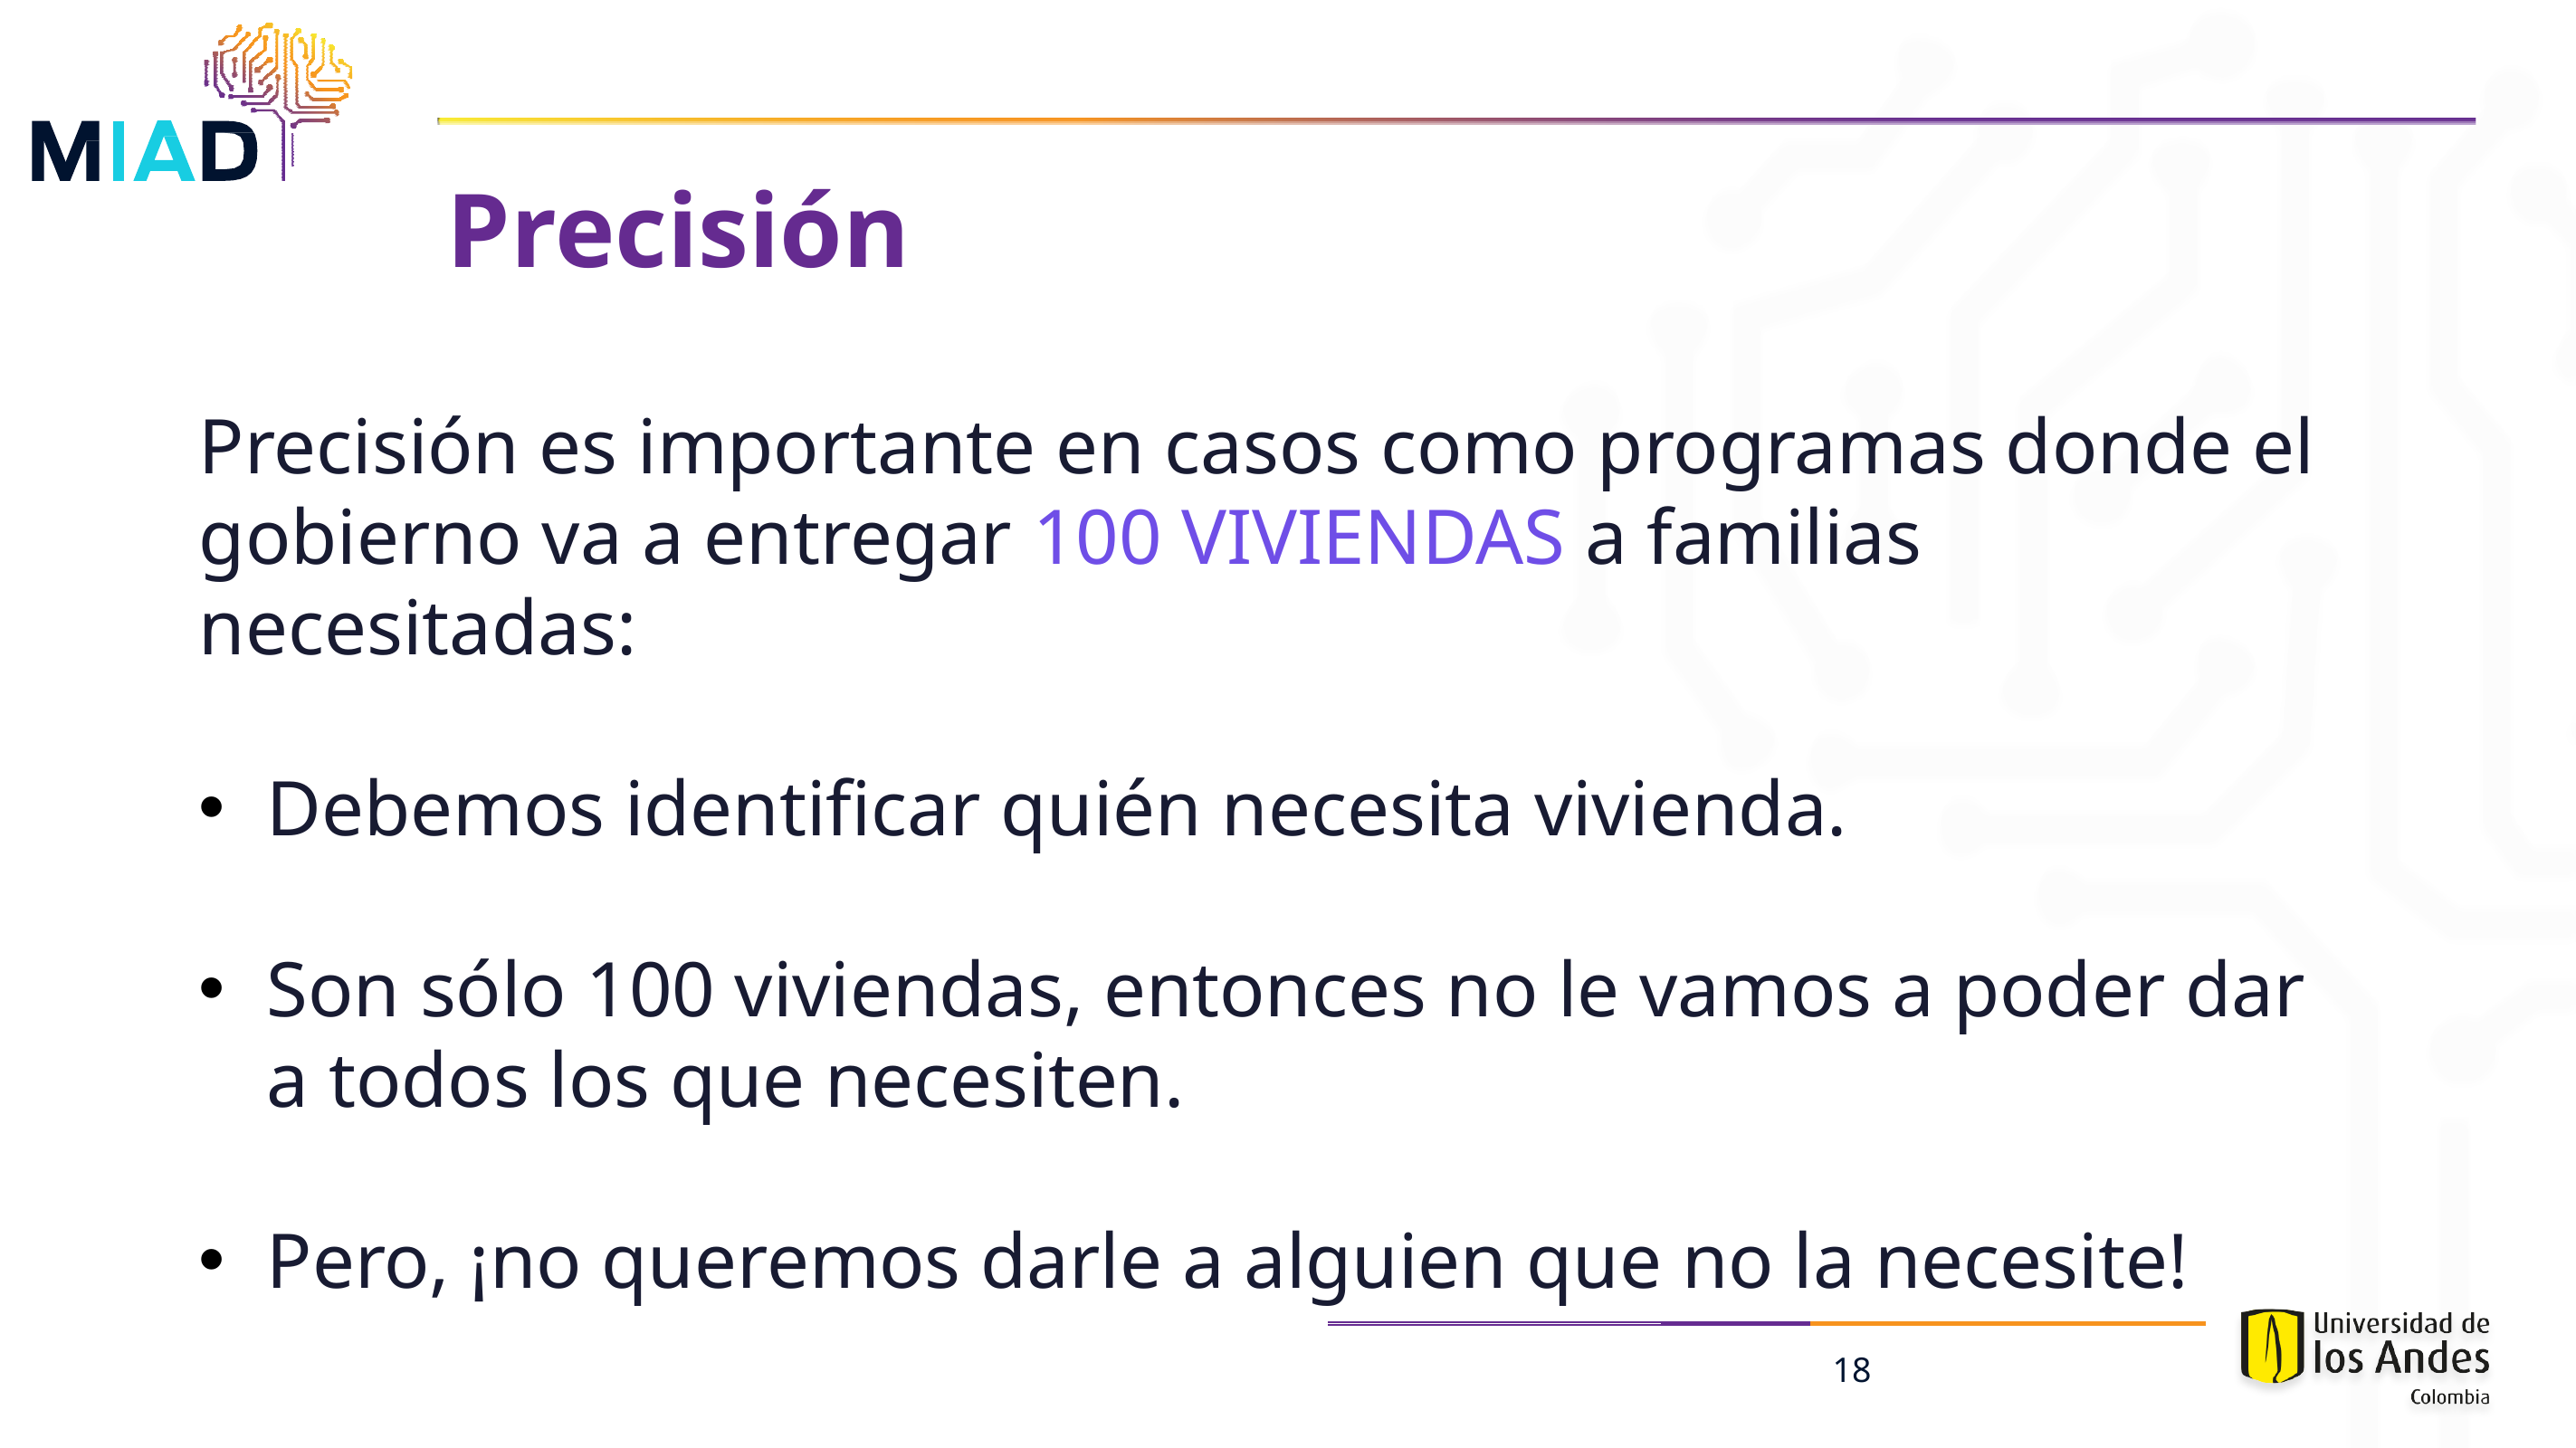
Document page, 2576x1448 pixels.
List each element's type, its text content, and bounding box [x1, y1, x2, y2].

text_box Precisión es importante en casos como programas donde el gobierno va a entregar 100 VIVIENDAS a familias necesitadas: Debemos identificar quién necesita vivienda. Son sólo 100 viviendas, entonces no le vamos a poder dar a todos los que necesiten. Pero, ¡no queremos darle a alguien que no la necesite! [186, 385, 2355, 1408]
picture [204, 23, 353, 181]
picture [437, 7, 2576, 1448]
text_box Precisión [433, 172, 2191, 331]
slide_number 18 [1818, 1342, 2399, 1420]
